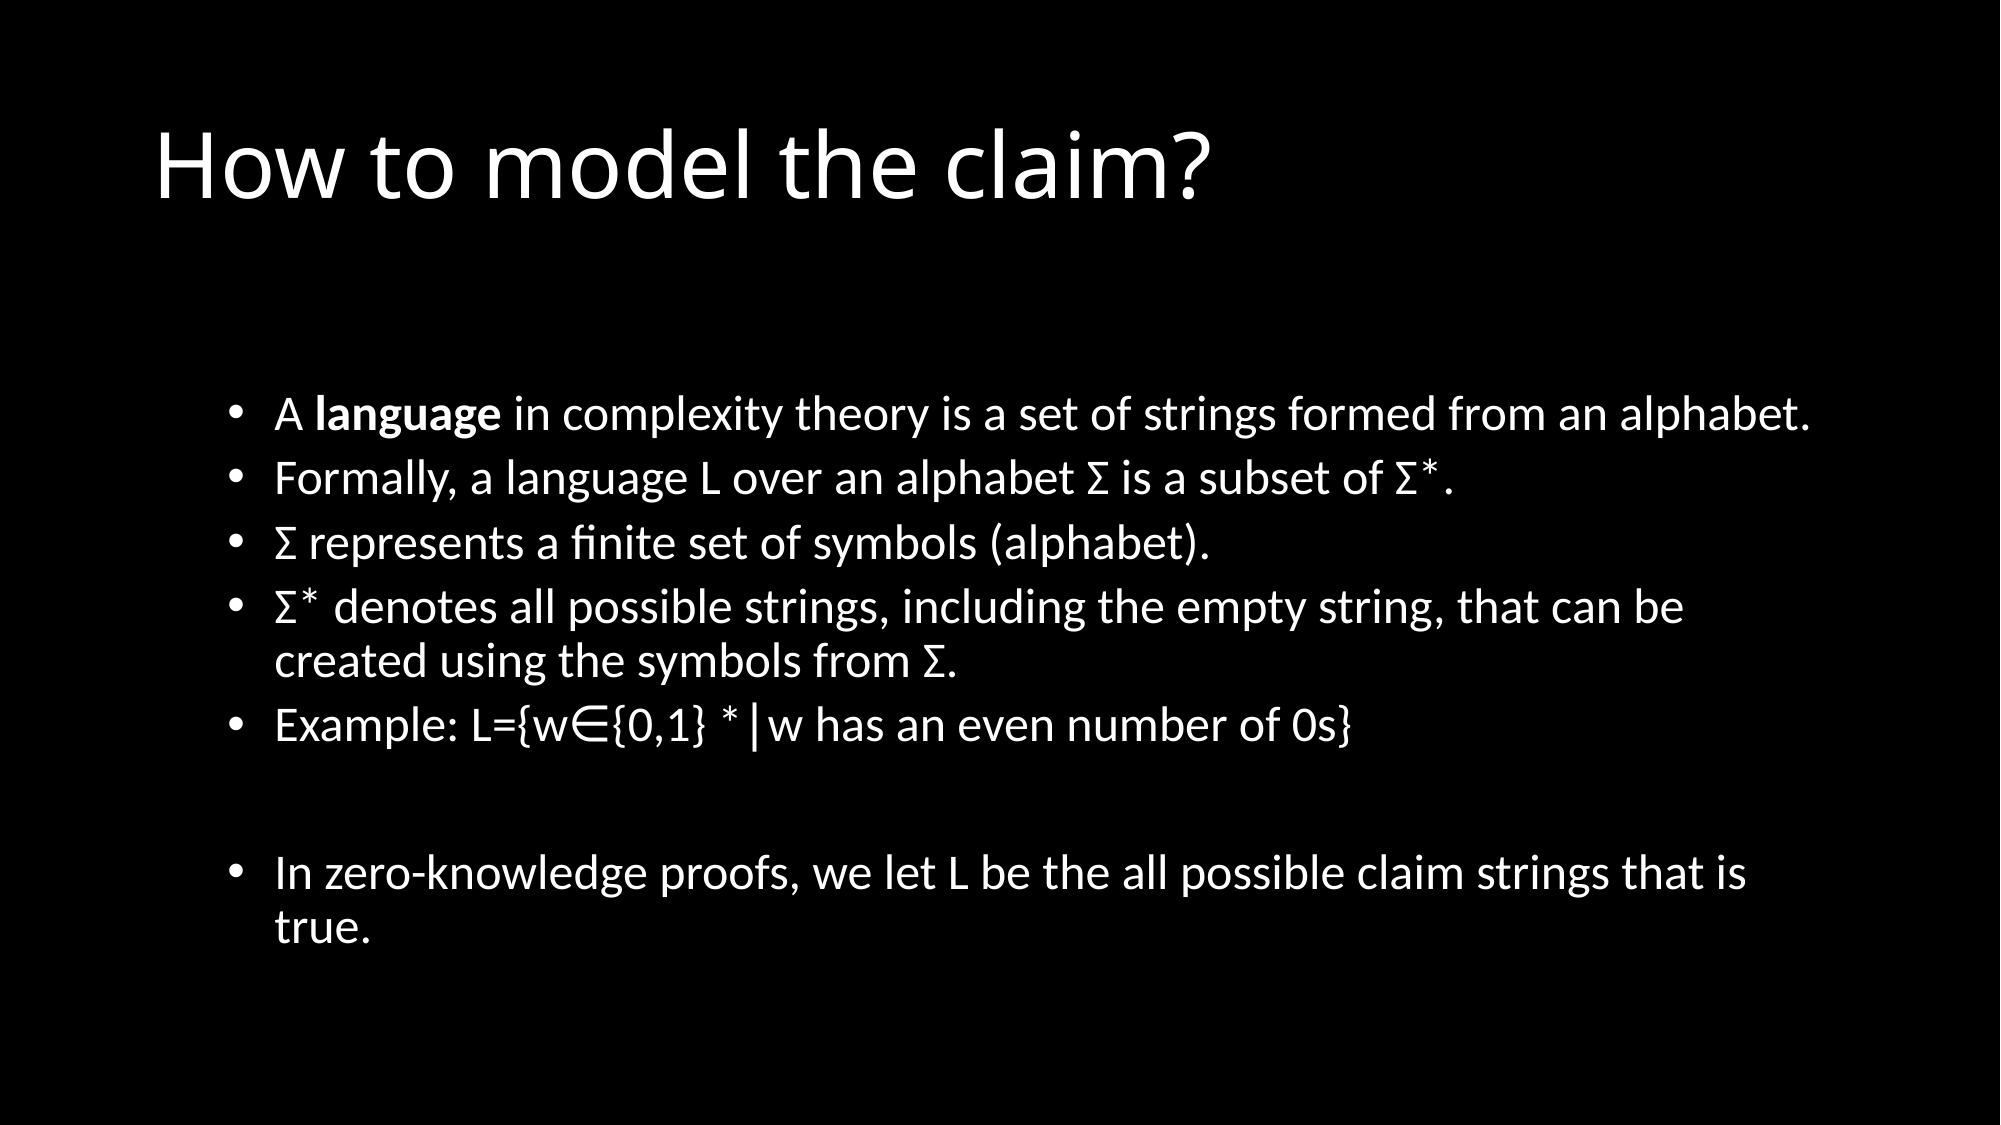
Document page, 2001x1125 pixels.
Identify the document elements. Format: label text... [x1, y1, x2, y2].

list A language in complexity theory is a set of strings formed from an alphabet. Formally, a language L over an alphabet Σ is a subset of Σ*. Σ represents a finite set of symbols (alphabet). Σ* denotes all possible strings, including the empty string, that can be created using the symbols from Σ. Example: L={w∈{0,1} *∣w has an even number of 0s} In zero-knowledge proofs, we let L be the all possible claim strings that is true. [137, 299, 1863, 1014]
title How to model the claim? [137, 59, 1863, 278]
